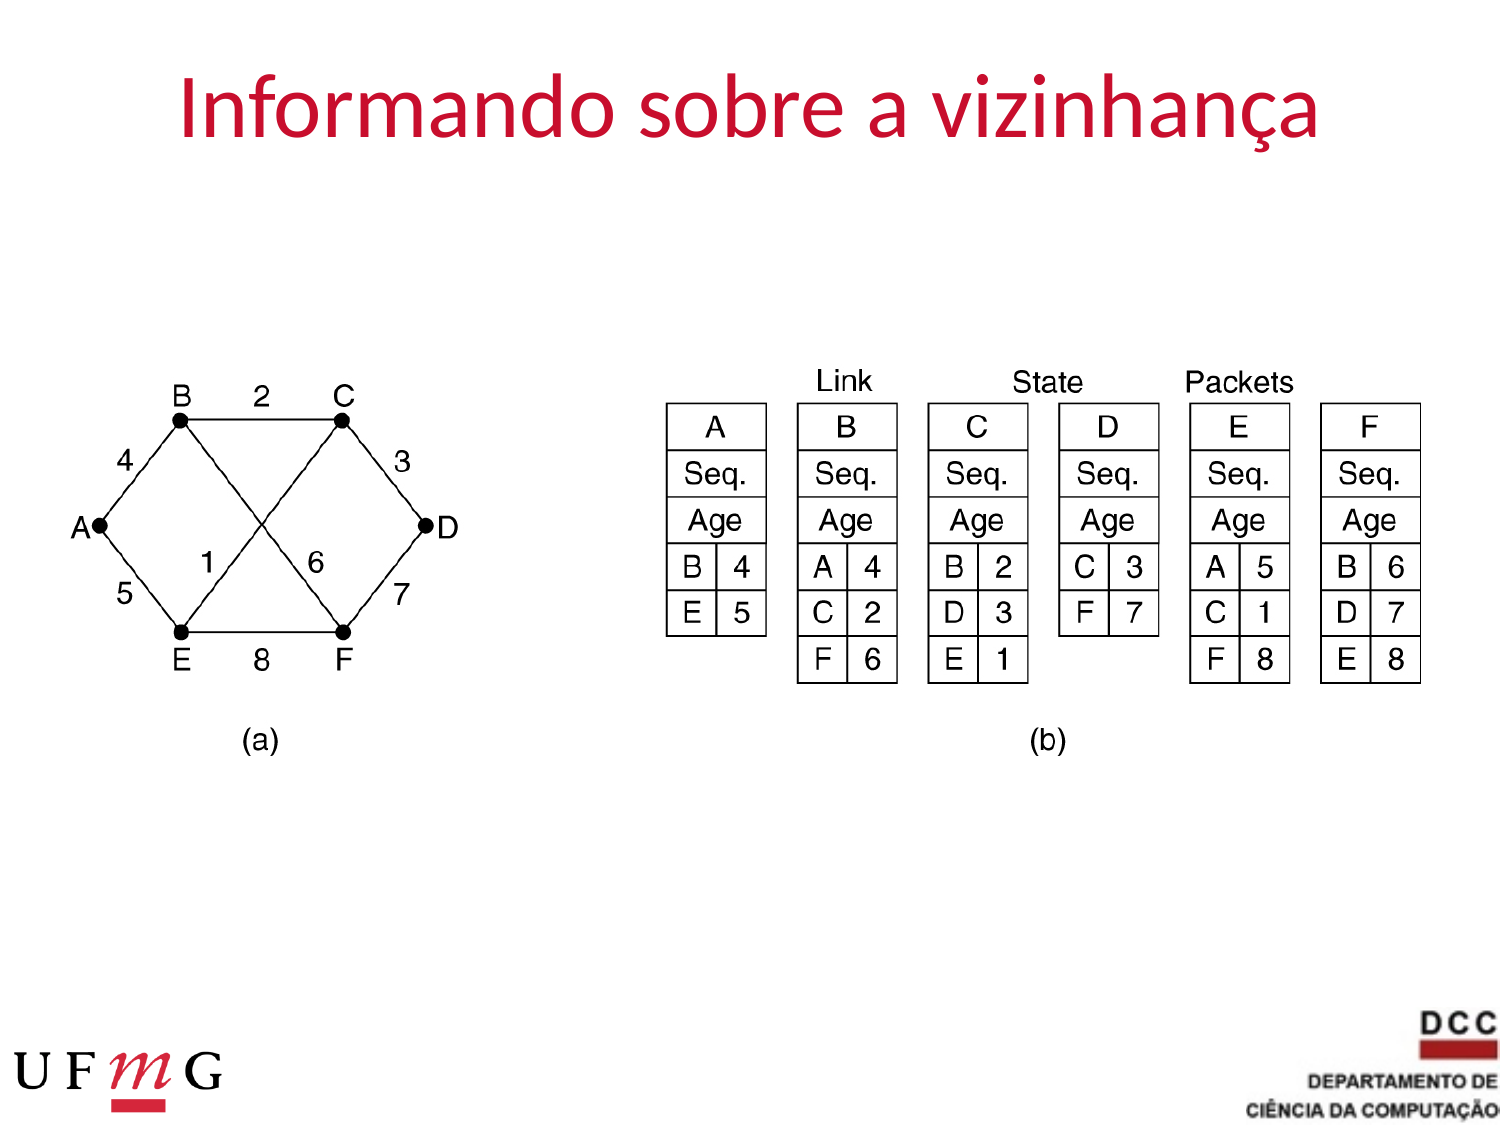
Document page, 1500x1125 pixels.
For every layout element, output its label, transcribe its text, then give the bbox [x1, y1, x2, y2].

title Informando sobre a vizinhança [75, 7, 1425, 195]
picture [1246, 1007, 1500, 1125]
picture [5, 1034, 231, 1123]
picture [69, 362, 1421, 756]
